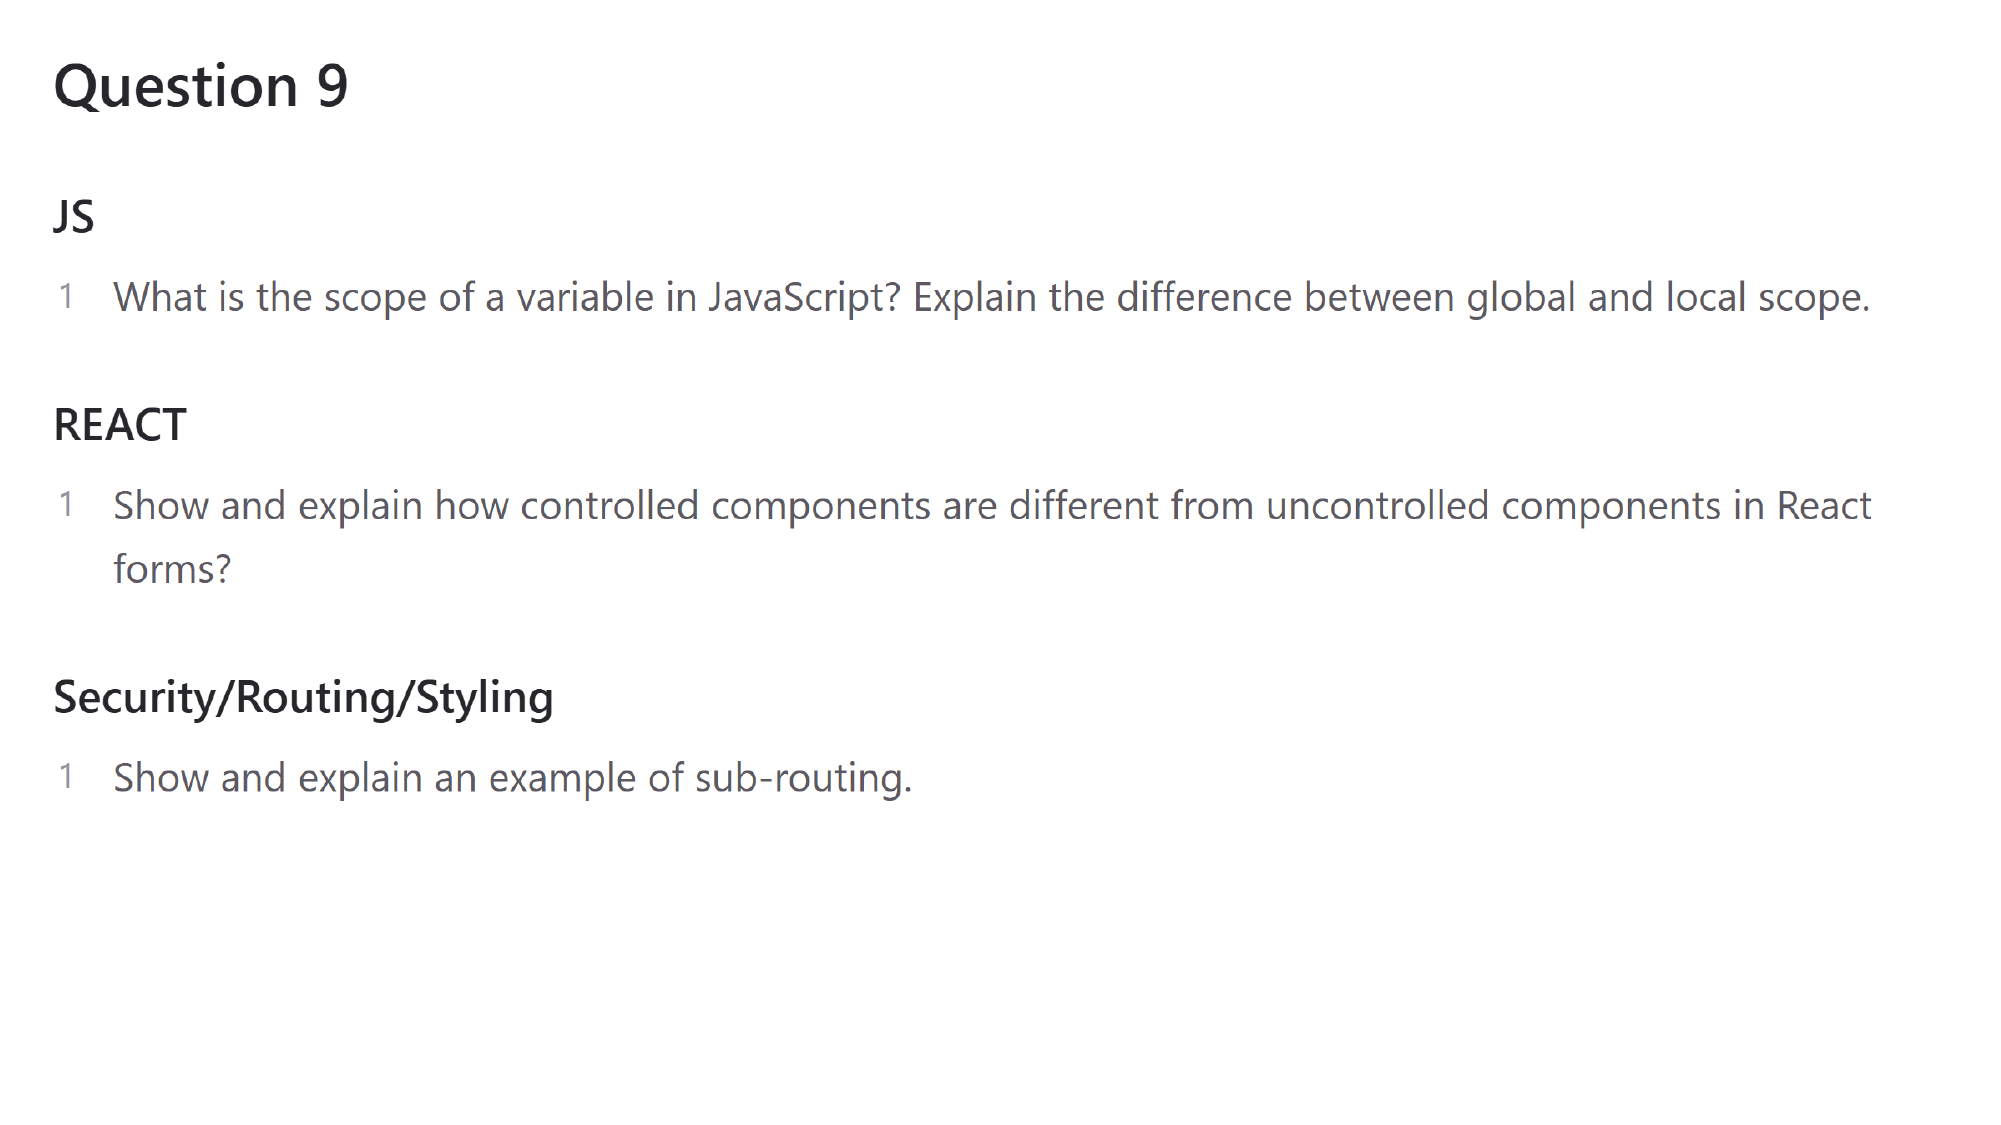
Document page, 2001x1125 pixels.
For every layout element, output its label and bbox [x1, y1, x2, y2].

list [10, 27, 2000, 868]
